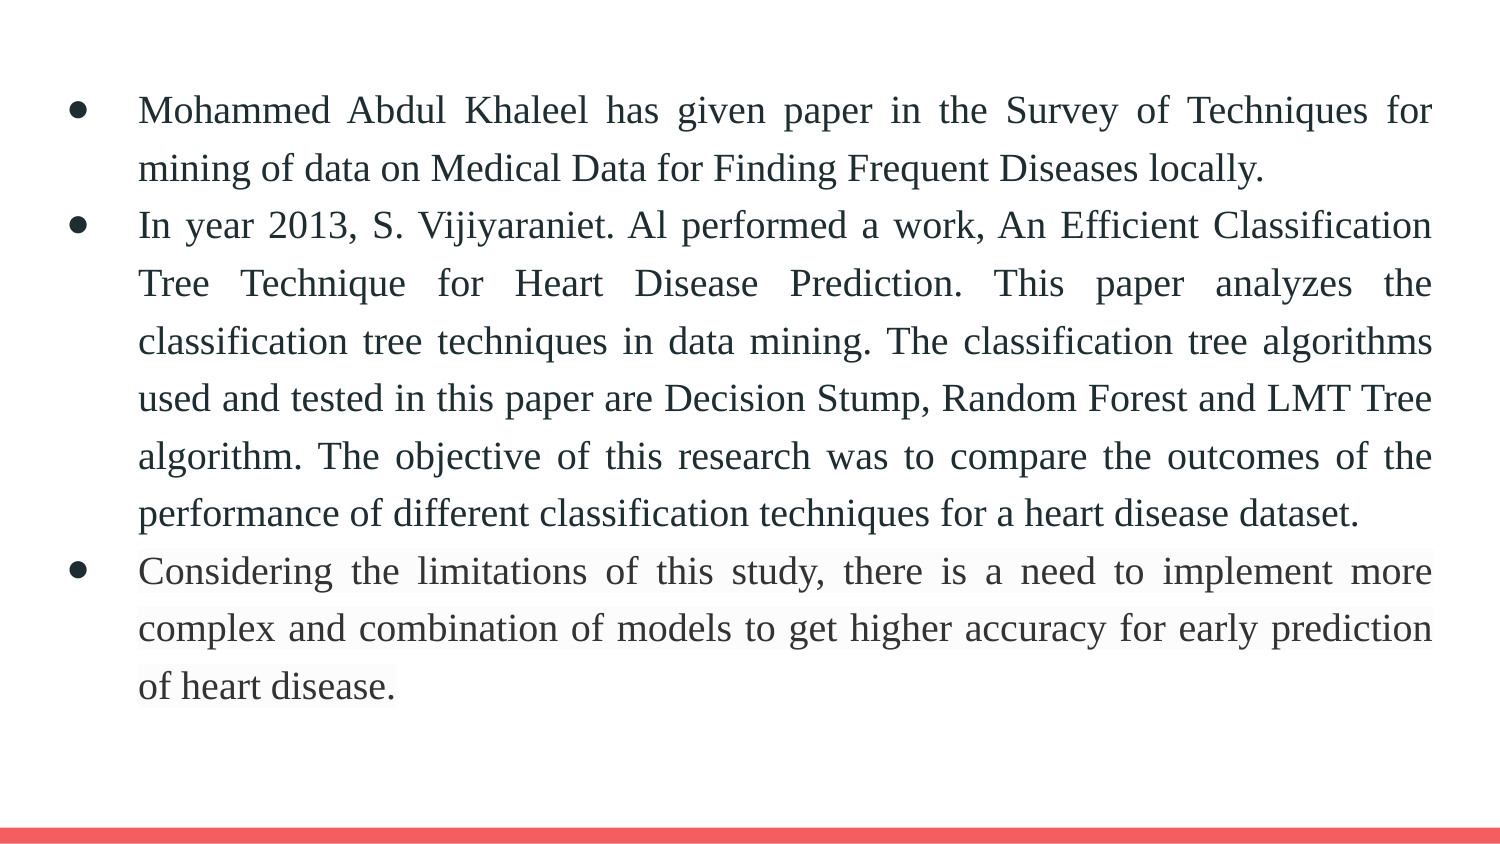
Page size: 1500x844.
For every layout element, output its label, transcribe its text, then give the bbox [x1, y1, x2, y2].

list Mohammed Abdul Khaleel has given paper in the Survey of Techniques for mining of data on Medical Data for Finding Frequent Diseases locally. In year 2013, S. Vijiyaraniet. Al performed a work, An Efficient Classification Tree Technique for Heart Disease Prediction. This paper analyzes the classification tree techniques in data mining. The classification tree algorithms used and tested in this paper are Decision Stump, Random Forest and LMT Tree algorithm. The objective of this research was to compare the outcomes of the performance of different classification techniques for a heart disease dataset. Considering the limitations of this study, there is a need to implement more complex and combination of models to get higher accuracy for early prediction of heart disease. [51, 59, 1449, 778]
